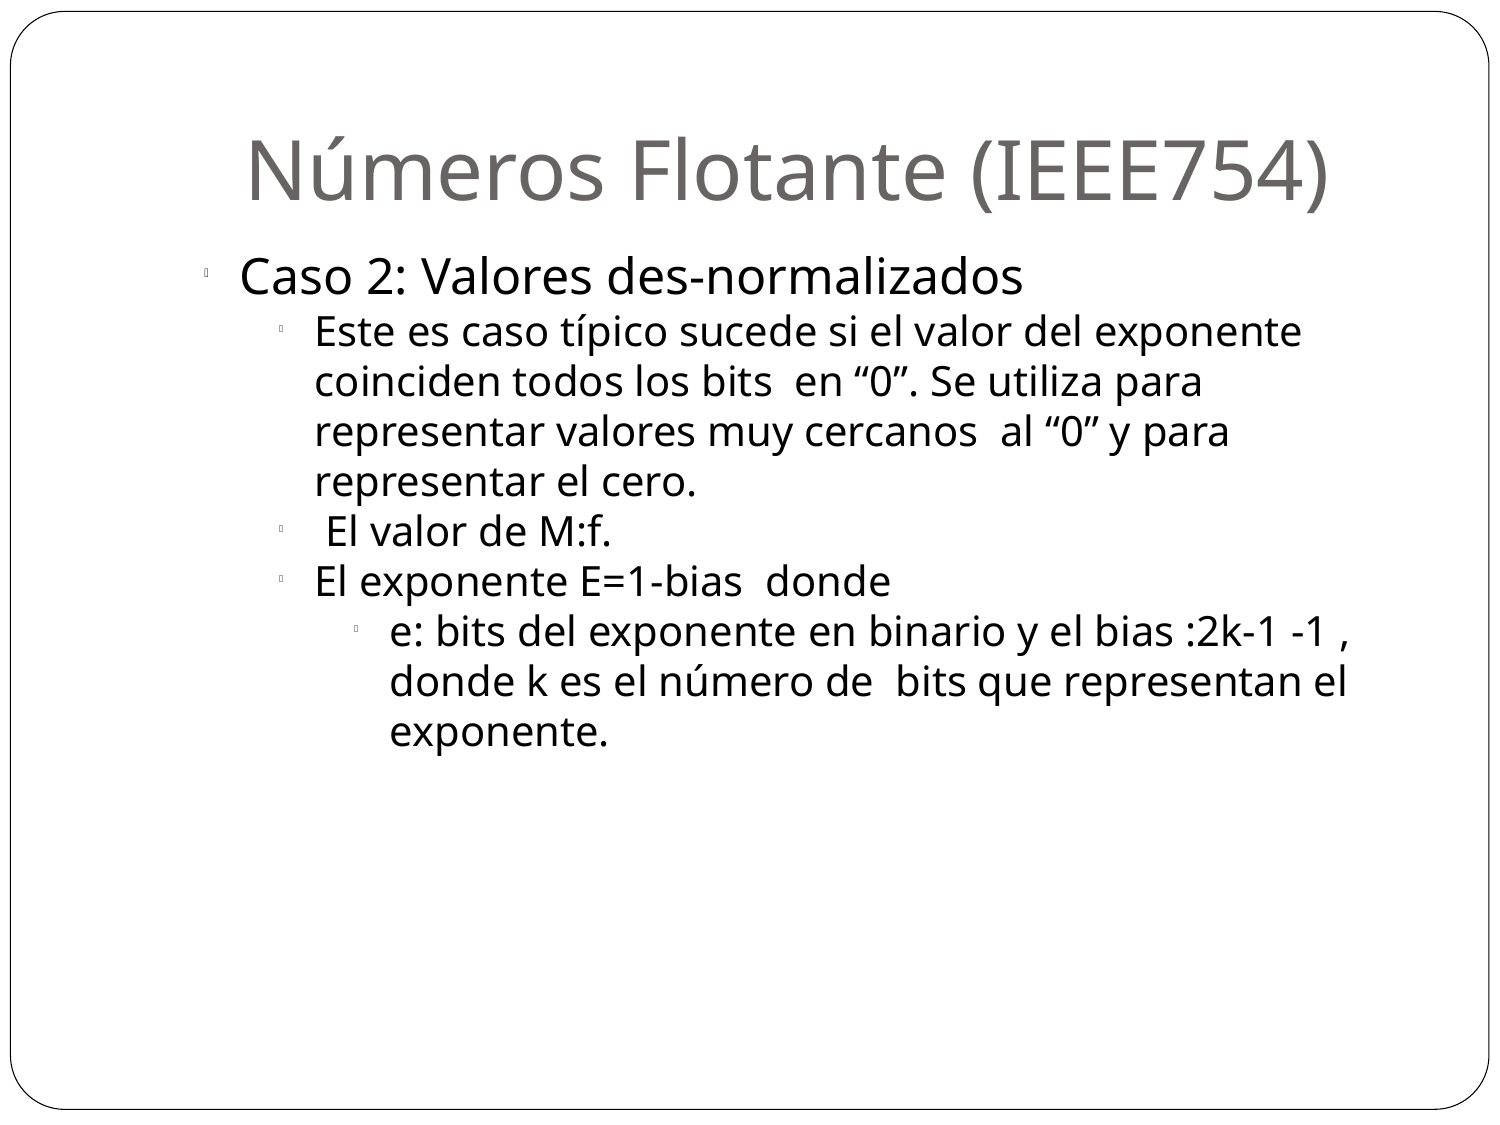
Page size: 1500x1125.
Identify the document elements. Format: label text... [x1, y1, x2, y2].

text_box Caso 2: Valores des-normalizados Este es caso típico sucede si el valor del exponente coinciden todos los bits en “0”. Se utiliza para representar valores muy cercanos al “0” y para representar el cero. El valor de M:f. El exponente E=1-bias donde e: bits del exponente en binario y el bias :2k-1 -1 , donde k es el número de bits que representan el exponente. [150, 237, 1425, 988]
text_box Números Flotante (IEEE754) [150, 45, 1425, 233]
